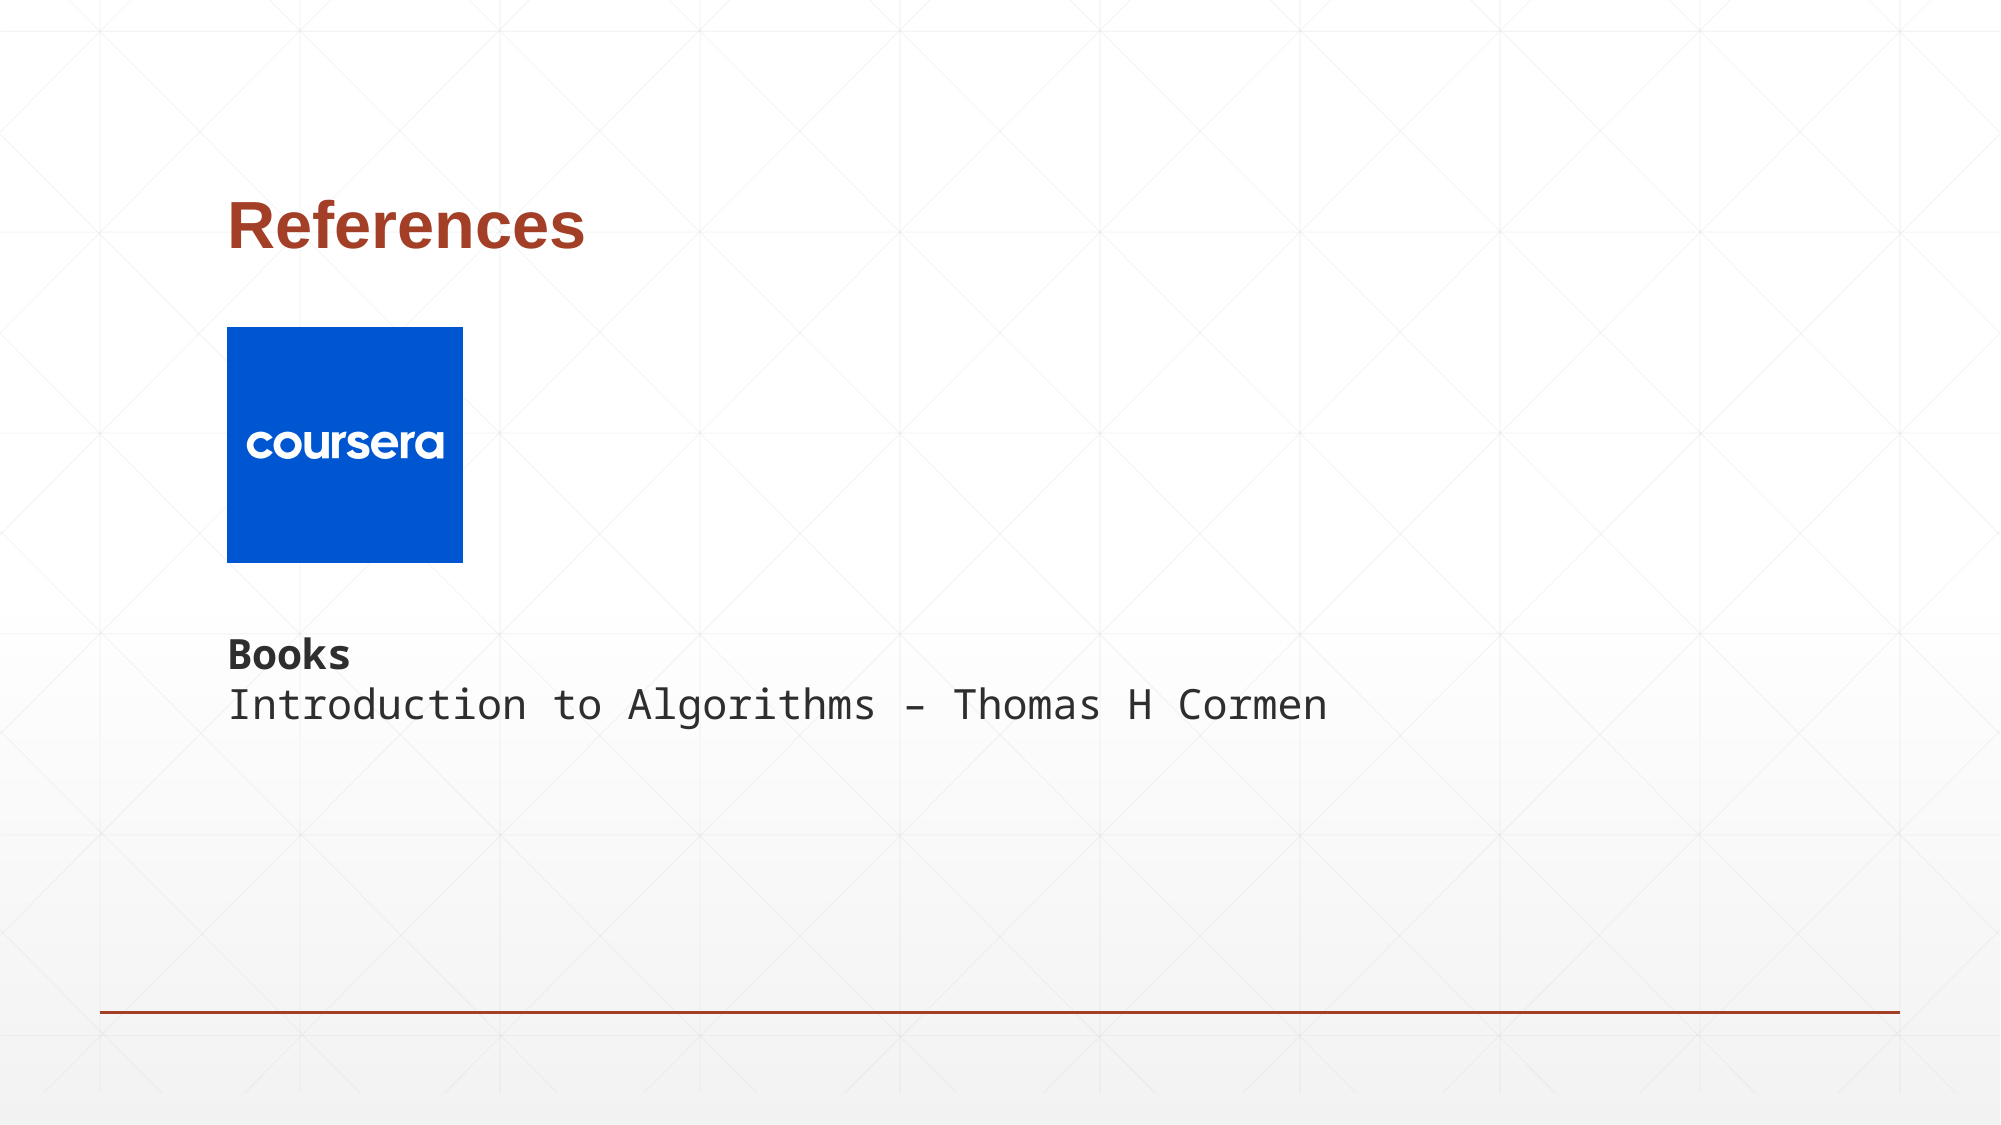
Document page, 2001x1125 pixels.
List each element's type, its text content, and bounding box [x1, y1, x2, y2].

title References [212, 82, 1788, 271]
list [227, 327, 463, 563]
text_box Books Introduction to Algorithms – Thomas H Cormen [212, 620, 1788, 735]
